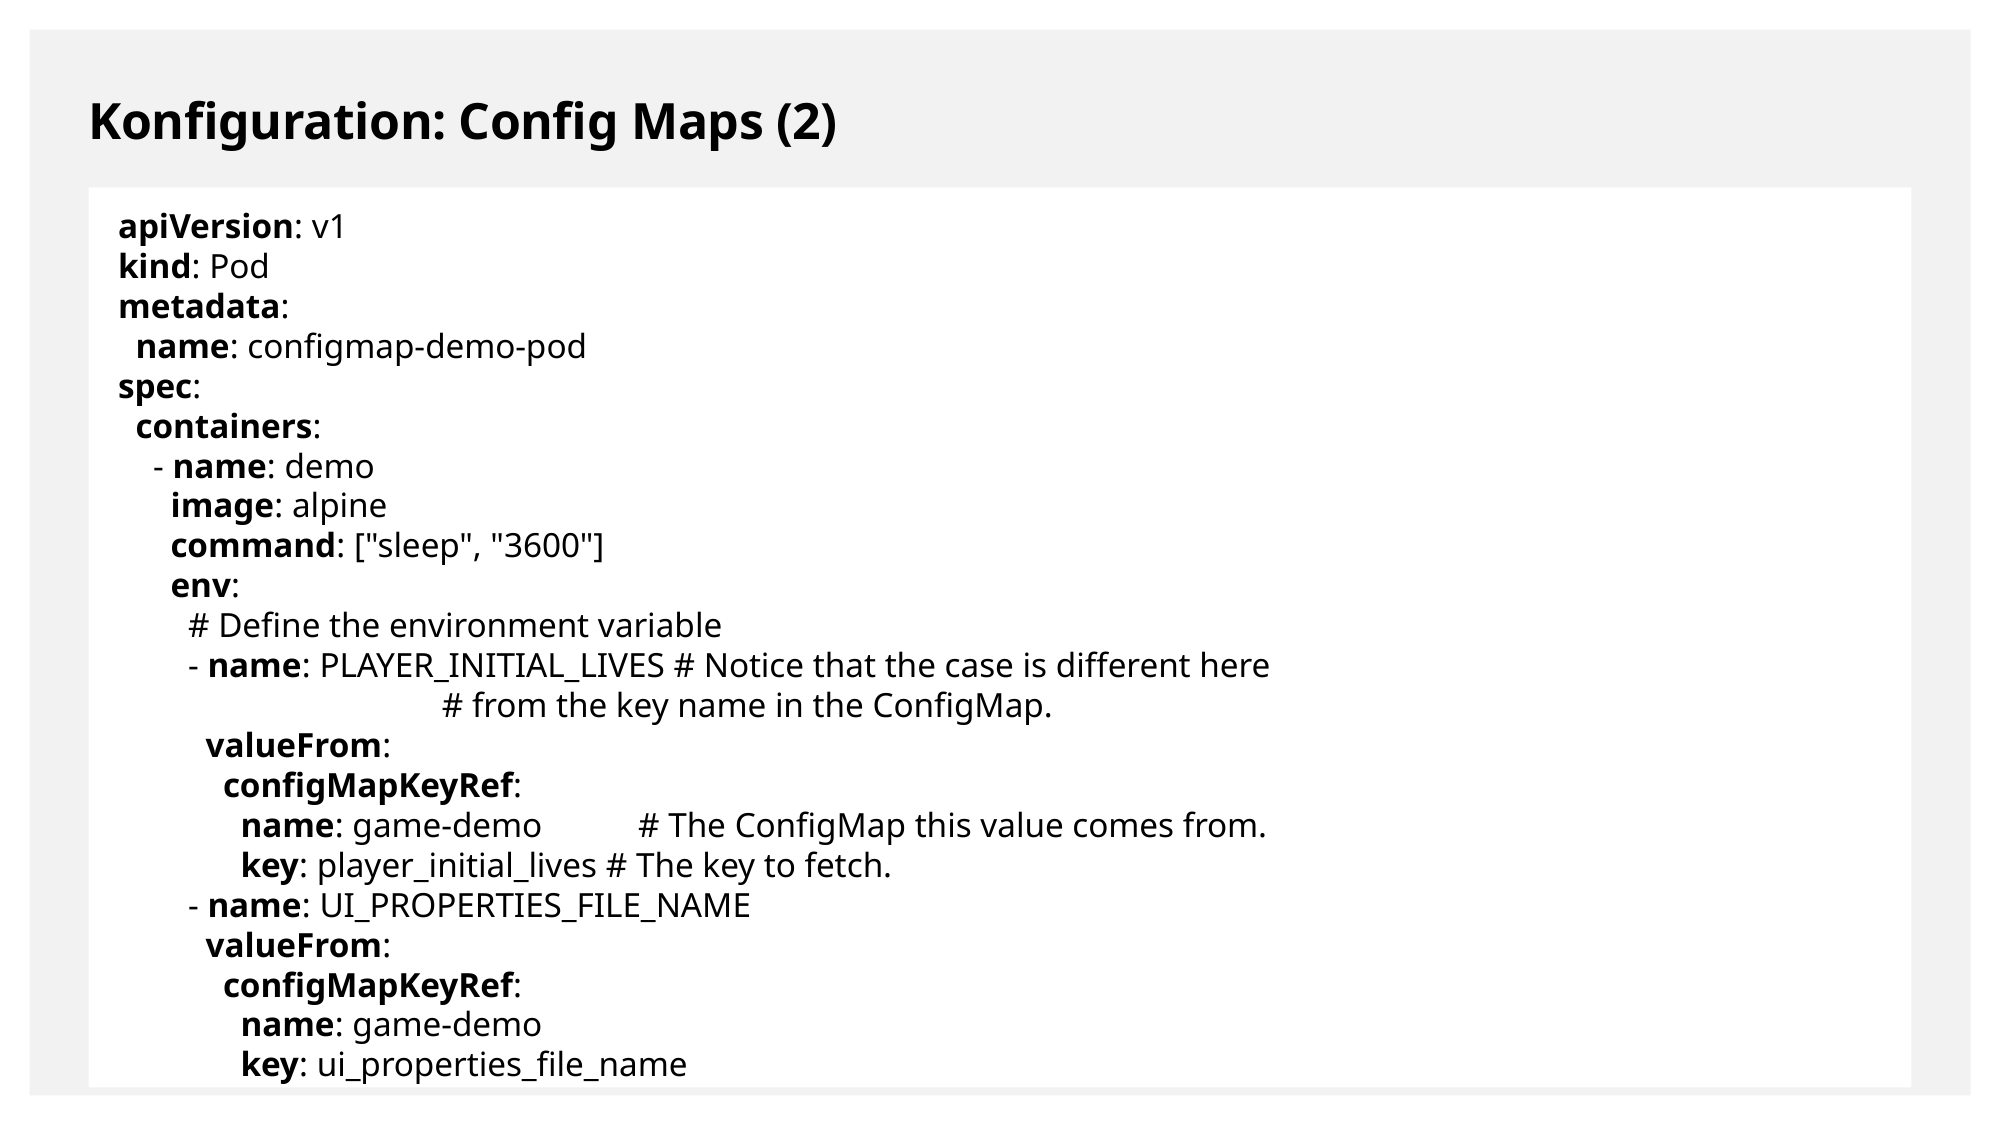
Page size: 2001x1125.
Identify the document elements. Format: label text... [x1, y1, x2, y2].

text_box Konfiguration: Config Maps (2) [88, 83, 1772, 187]
text_box apiVersion: v1 kind: Pod metadata: name: configmap-demo-pod spec: containers: - name: demo image: alpine command: ["sleep", "3600"] env: # Define the environment variable - name: PLAYER_INITIAL_LIVES # Notice that the case is different here # from the key name in the ConfigMap. valueFrom: configMapKeyRef: name: game-demo # The ConfigMap this value comes from. key: player_initial_lives # The key to fetch. - name: UI_PROPERTIES_FILE_NAME valueFrom: configMapKeyRef: name: game-demo key: ui_properties_file_name [88, 187, 1912, 1088]
